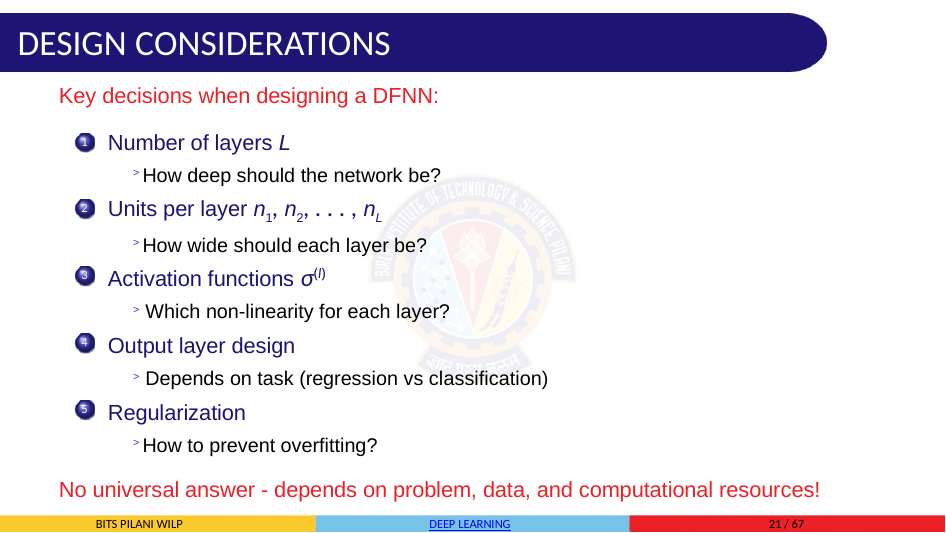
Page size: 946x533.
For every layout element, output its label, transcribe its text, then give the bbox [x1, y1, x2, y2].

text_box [74, 199, 96, 287]
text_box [0, 515, 946, 531]
text_box Key decisions when designing a DFNN: [56, 79, 454, 109]
picture [0, 13, 945, 515]
title Design Considerations [15, 17, 886, 110]
text_box No universal answer - depends on problem, data, and computational resources! [56, 473, 850, 503]
list Number of layers L > How deep should the network be? Units per layer n1, n2, . . . , nL > How wide should each layer be? Activation functions σ(l) > Which non-linearity for each layer? Output layer design > Depends on task (regression vs classification) Regularization > How to prevent overfitting? [101, 117, 845, 457]
